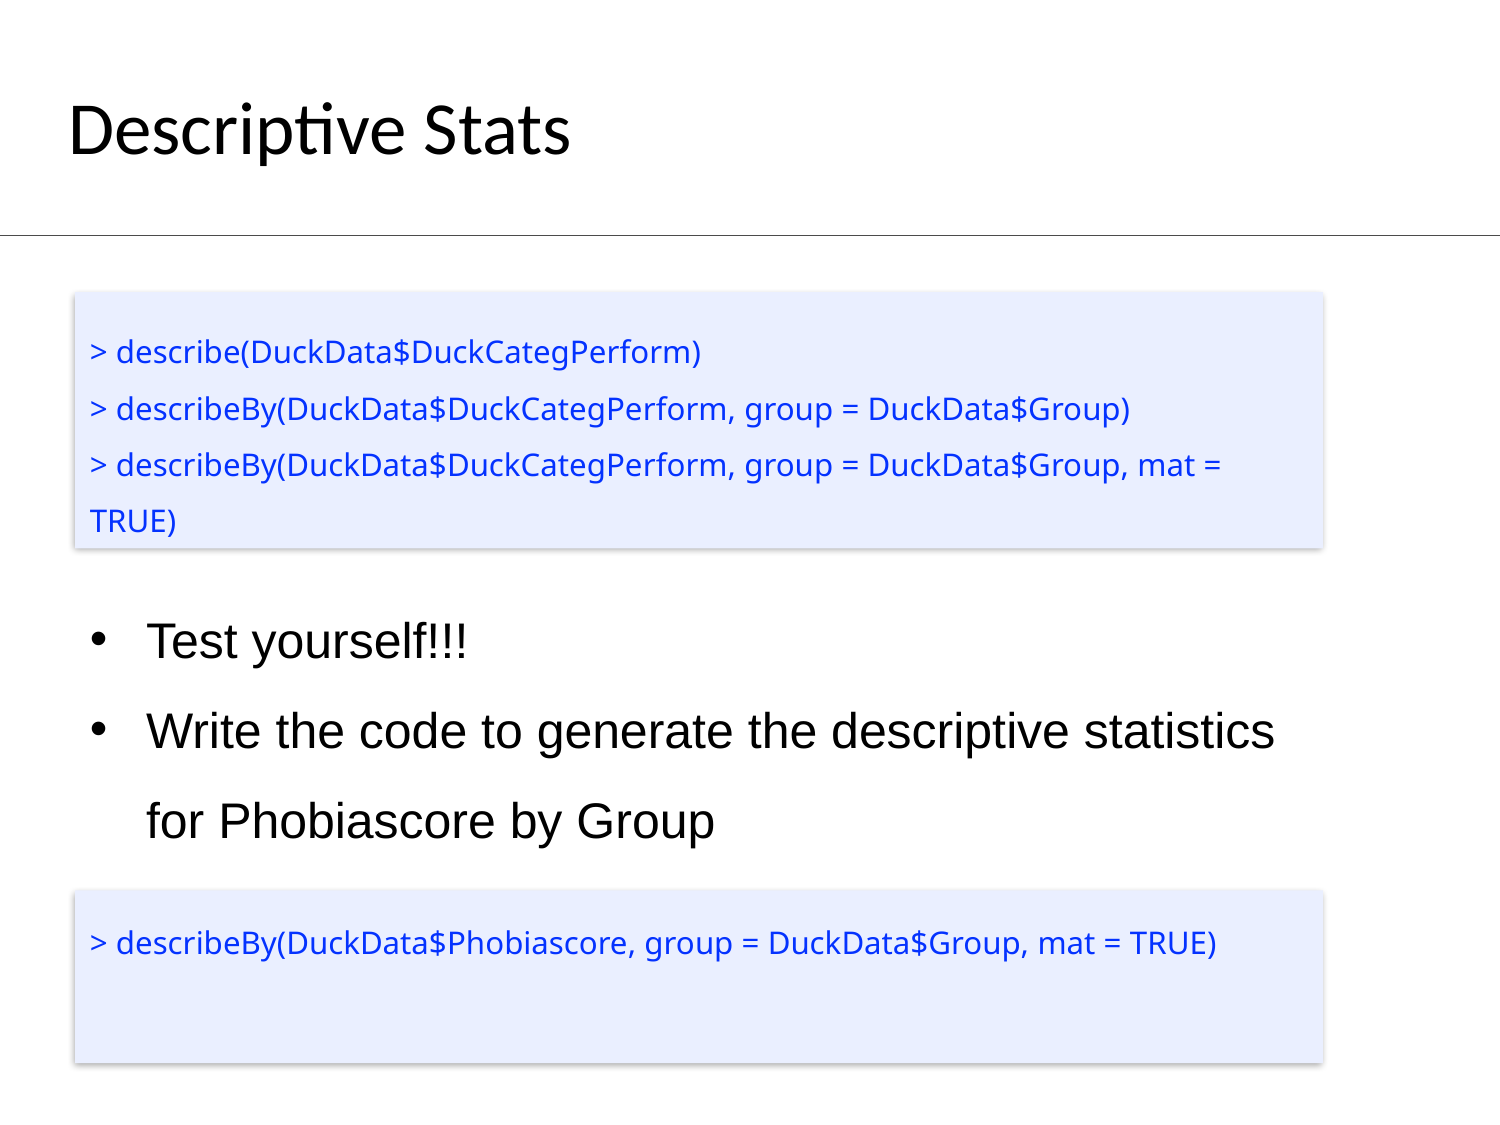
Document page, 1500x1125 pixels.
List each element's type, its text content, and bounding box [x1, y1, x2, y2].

text_box Test yourself!!! Write the code to generate the descriptive statistics for Phobiascore by Group [75, 570, 1347, 856]
text_box [74, 291, 1324, 549]
text_box Descriptive Stats [53, 71, 588, 177]
text_box > describe(DuckData$DuckCategPerform) > describeBy(DuckData$DuckCategPerform, group = DuckData$Group) > describeBy(DuckData$DuckCategPerform, group = DuckData$Group, mat = TRUE) [75, 306, 1323, 570]
text_box [74, 890, 1324, 1064]
text_box > describeBy(DuckData$Phobiascore, group = DuckData$Group, mat = TRUE) [75, 897, 1323, 969]
